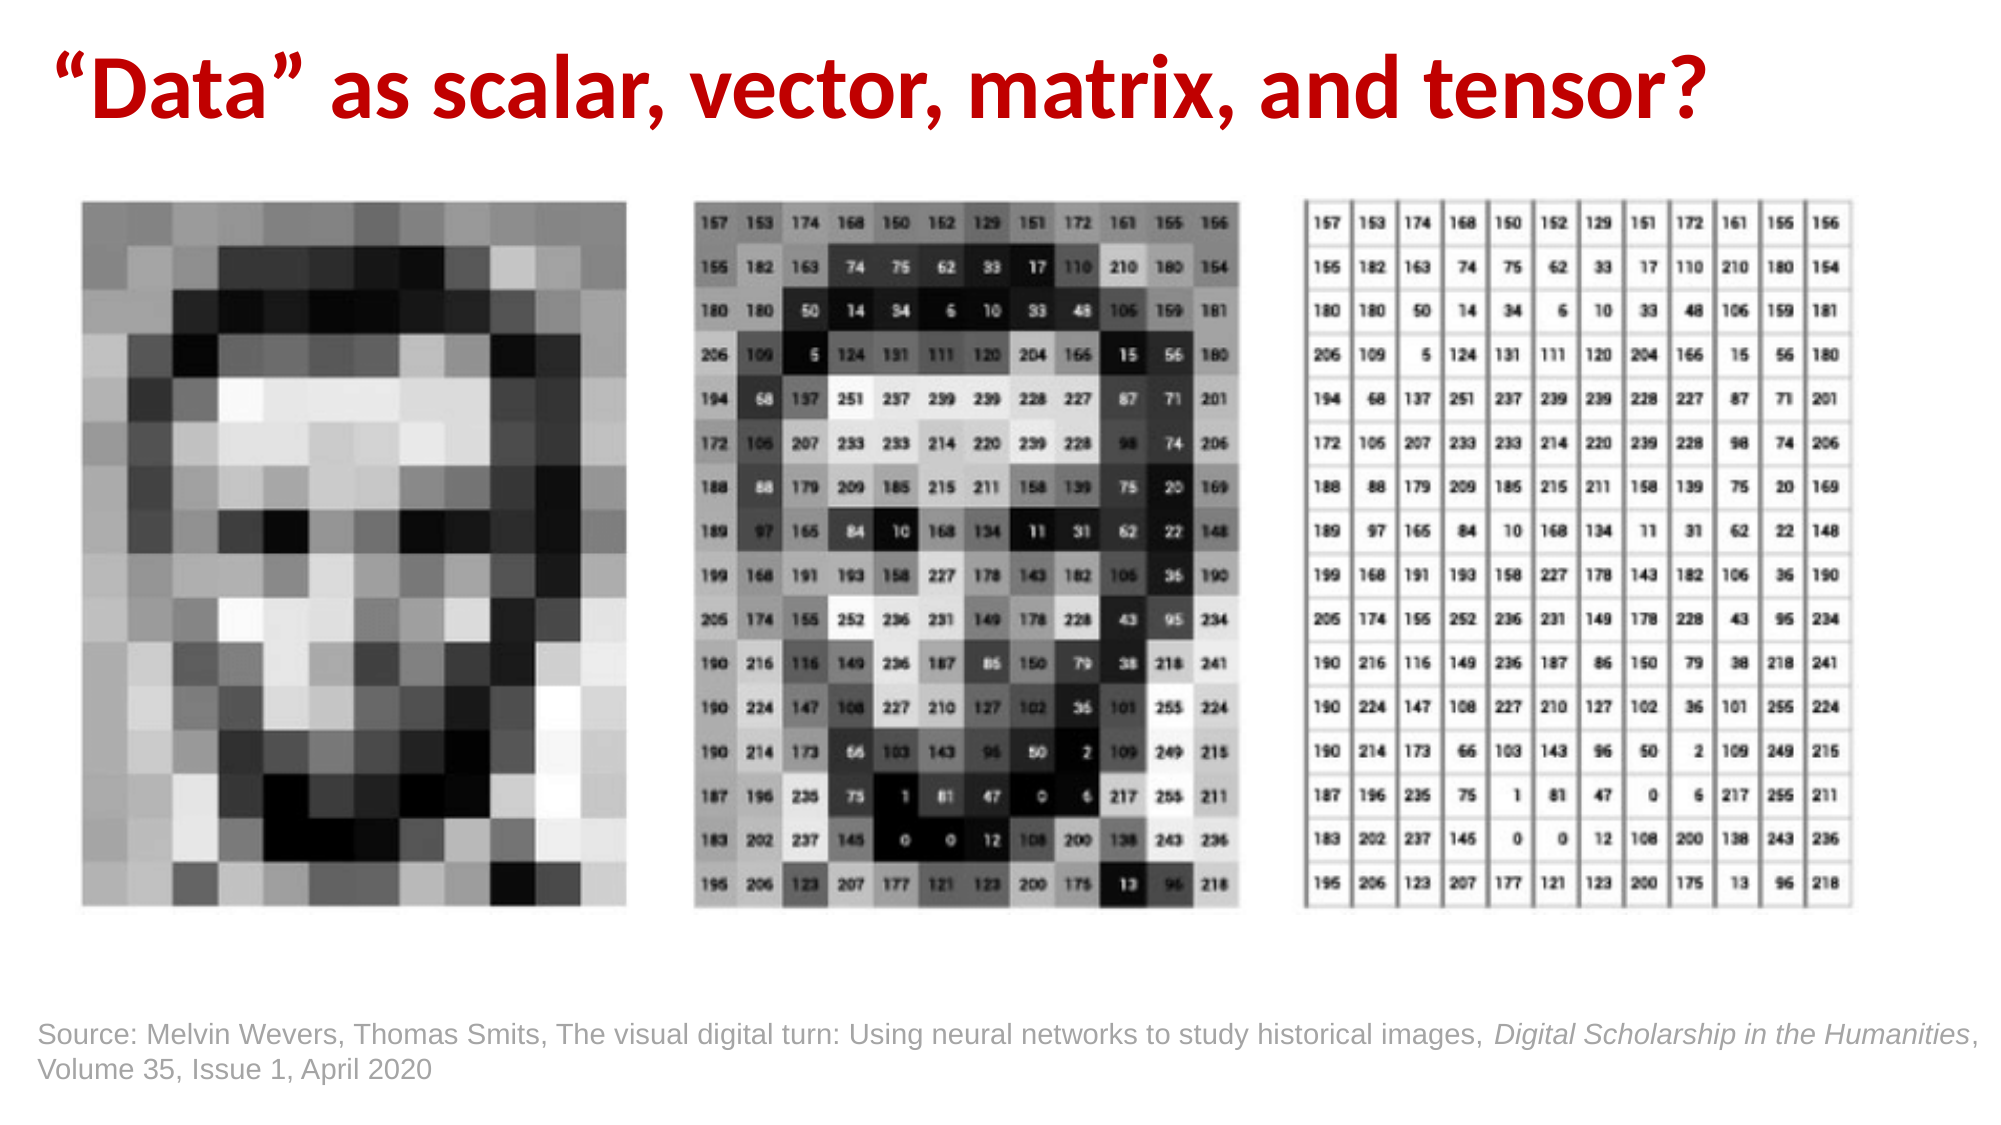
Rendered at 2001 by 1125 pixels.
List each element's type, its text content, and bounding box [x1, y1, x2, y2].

title “Data” as scalar, vector, matrix, and tensor? [35, 28, 1761, 149]
picture [74, 194, 1859, 915]
text_box Source: Melvin Wevers, Thomas Smits, The visual digital turn: Using neural networks to study historical images, Digital Scholarship in the Humanities, Volume 35, Issue 1, April 2020 [22, 1008, 2000, 1094]
